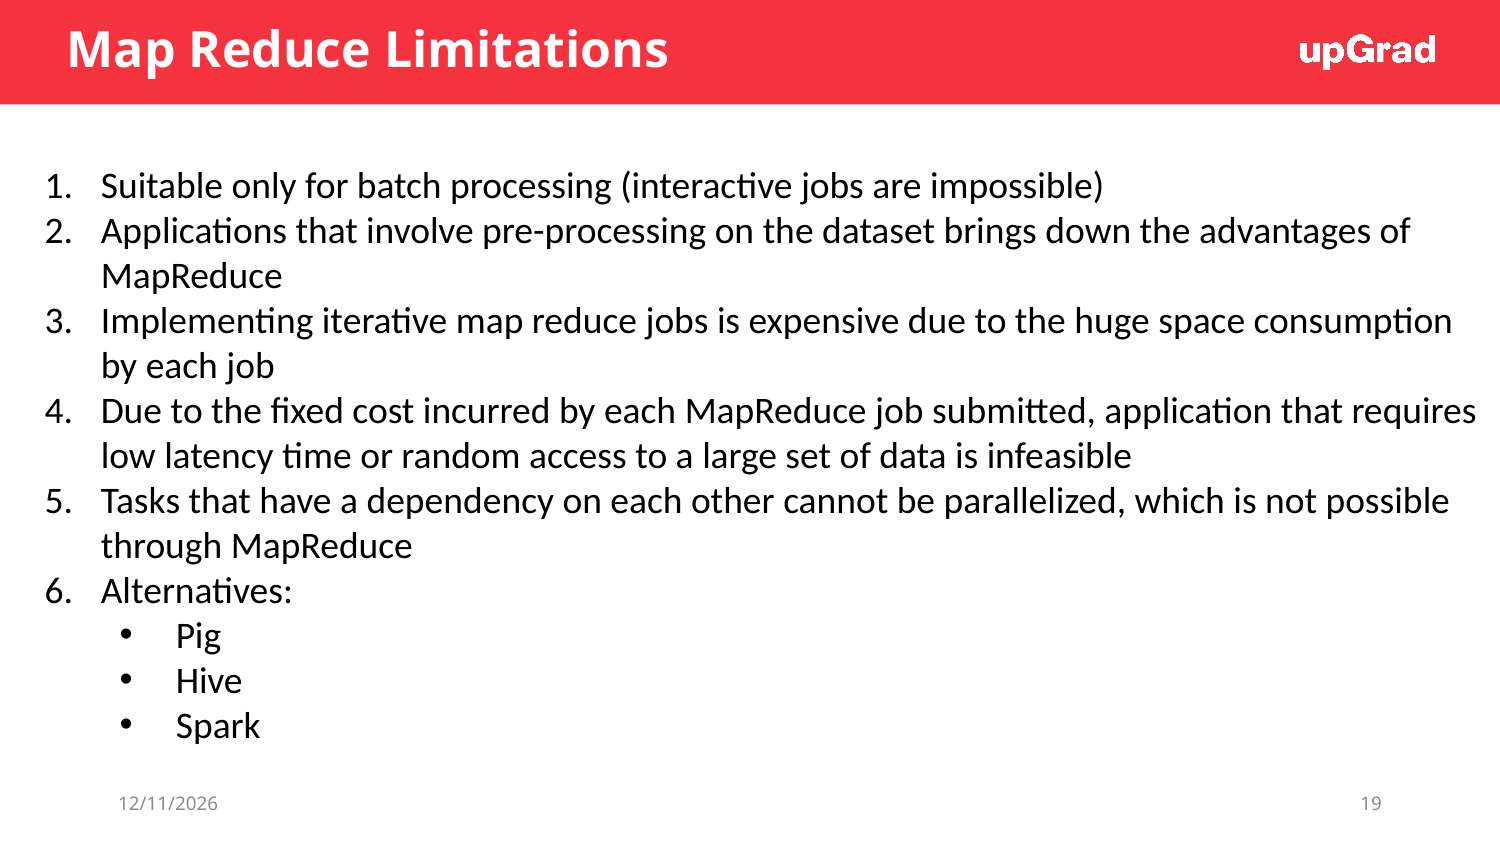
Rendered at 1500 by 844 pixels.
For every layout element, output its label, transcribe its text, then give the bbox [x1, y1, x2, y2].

title Map Reduce Limitations [51, 20, 798, 83]
text_box Suitable only for batch processing (interactive jobs are impossible) Applications that involve pre-processing on the dataset brings down the advantages of MapReduce Implementing iterative map reduce jobs is expensive due to the huge space consumption by each job Due to the fixed cost incurred by each MapReduce job submitted, application that requires low latency time or random access to a large set of data is infeasible Tasks that have a dependency on each other cannot be parallelized, which is not possible through MapReduce Alternatives: Pig Hive Spark [29, 108, 1500, 844]
picture [1300, 34, 1435, 70]
